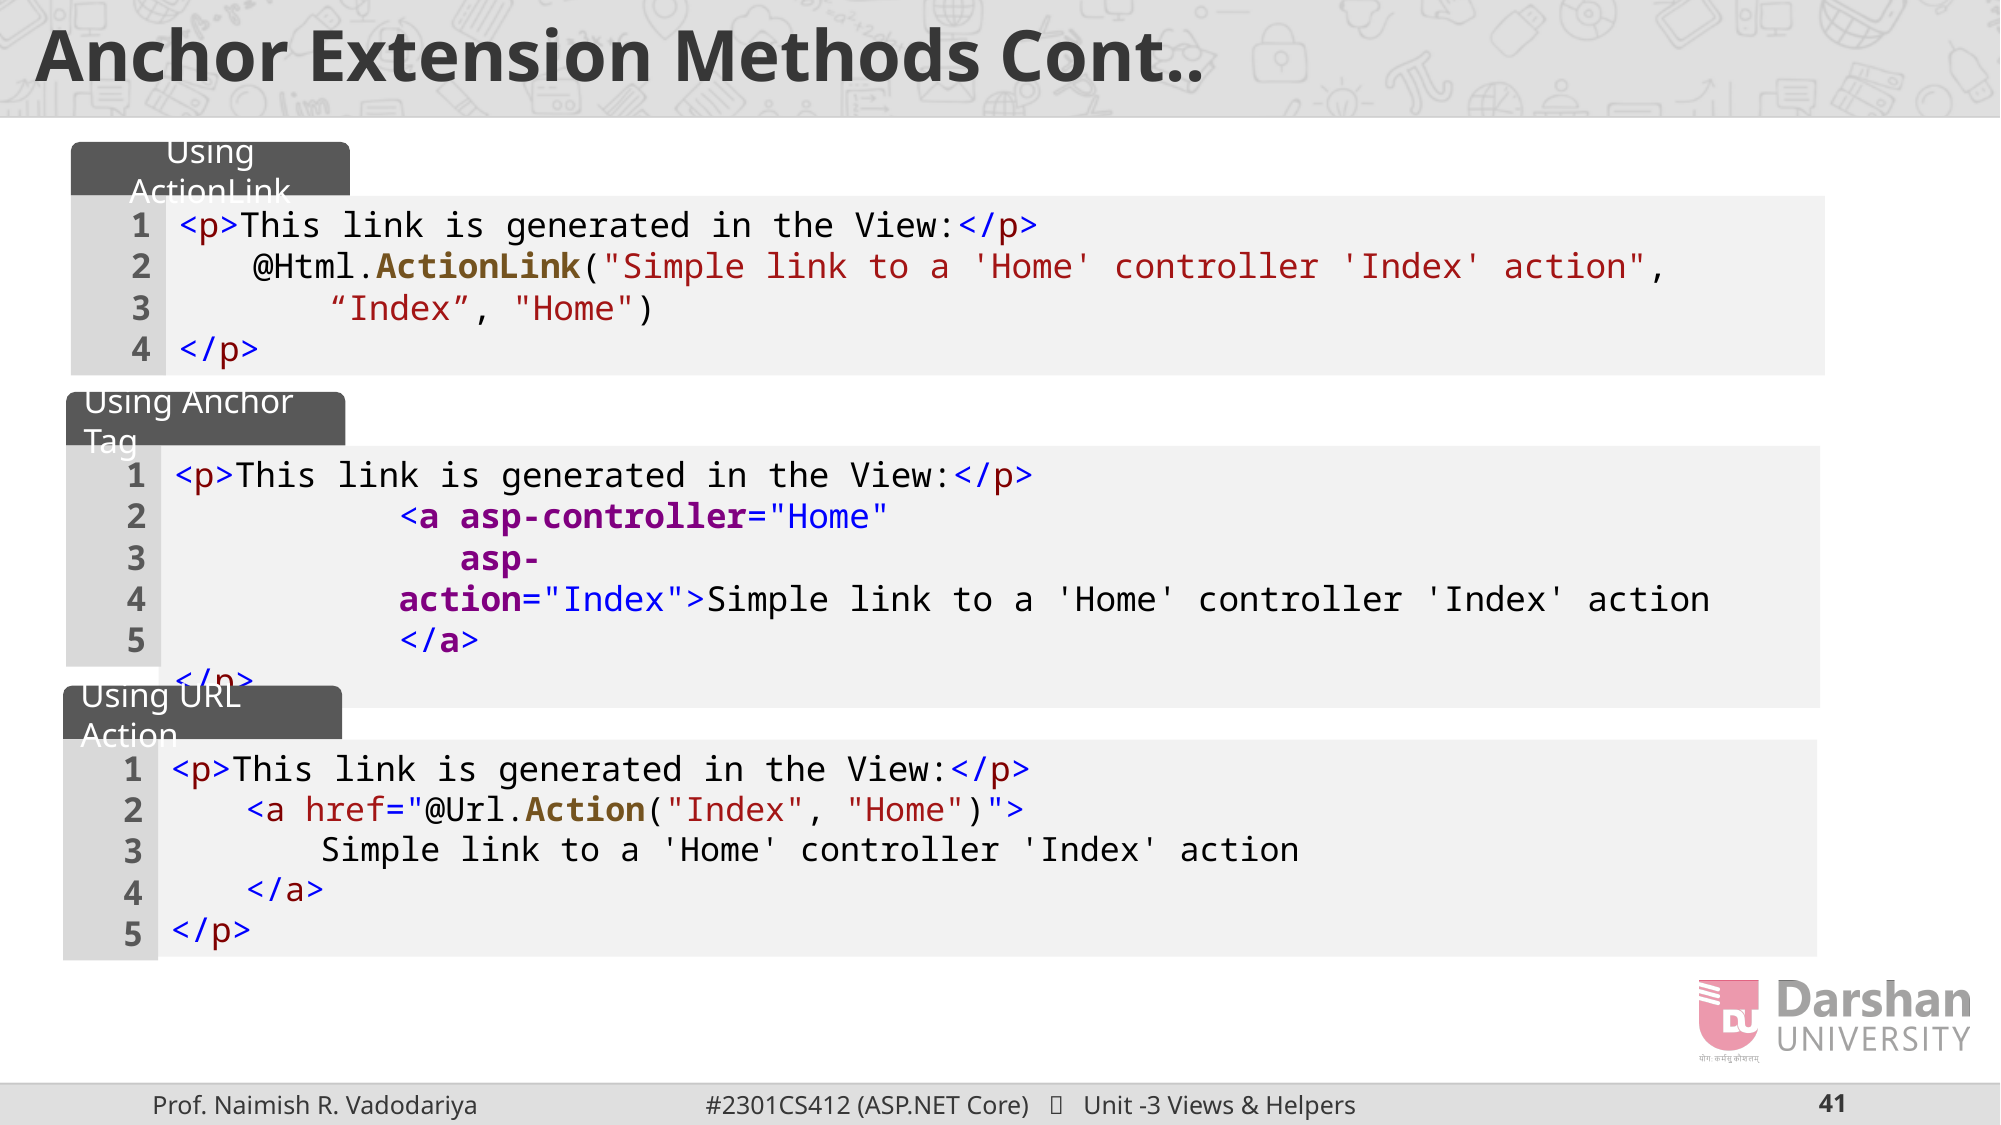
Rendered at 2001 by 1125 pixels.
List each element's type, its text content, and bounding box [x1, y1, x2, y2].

text_box Using URL Action [62, 683, 344, 741]
title Anchor Extension Methods Cont.. [0, 0, 2000, 117]
text_box 1 2 3 4 5 [63, 741, 159, 961]
text_box Using Anchor Tag [65, 390, 347, 447]
text_box 1 2 3 4 5 [66, 447, 162, 667]
text_box Using ActionLink [69, 140, 351, 197]
text_box <p>This link is generated in the View:</p> <a href="@Url.Action("Index", "Home")"> Simple link to a 'Home' controller 'Index' action </a> </p> [159, 739, 1818, 957]
text_box <p>This link is generated in the View:</p> <a asp-controller="Home" asp-action="Index">Simple link to a 'Home' controller 'Index' action </a> </p> [158, 445, 1821, 708]
text_box 1 2 3 4 [70, 197, 166, 376]
text_box <p>This link is generated in the View:</p> @Html.ActionLink("Simple link to a 'Home' controller 'Index' action", “Index”, "Home") </p> [166, 195, 1825, 376]
